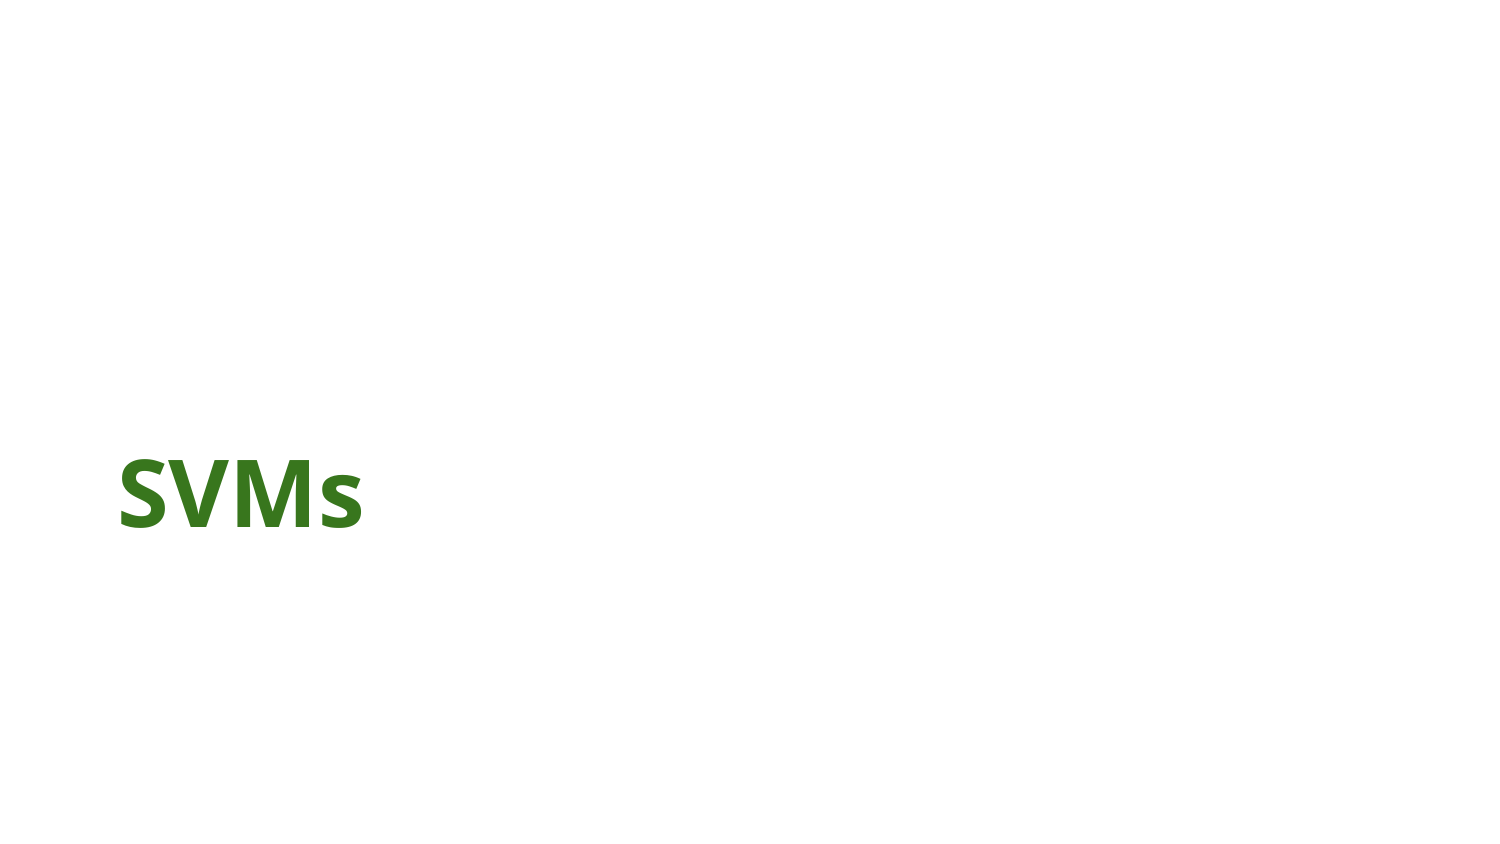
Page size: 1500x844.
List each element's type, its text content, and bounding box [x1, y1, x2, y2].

title SVMs [102, 210, 1397, 562]
